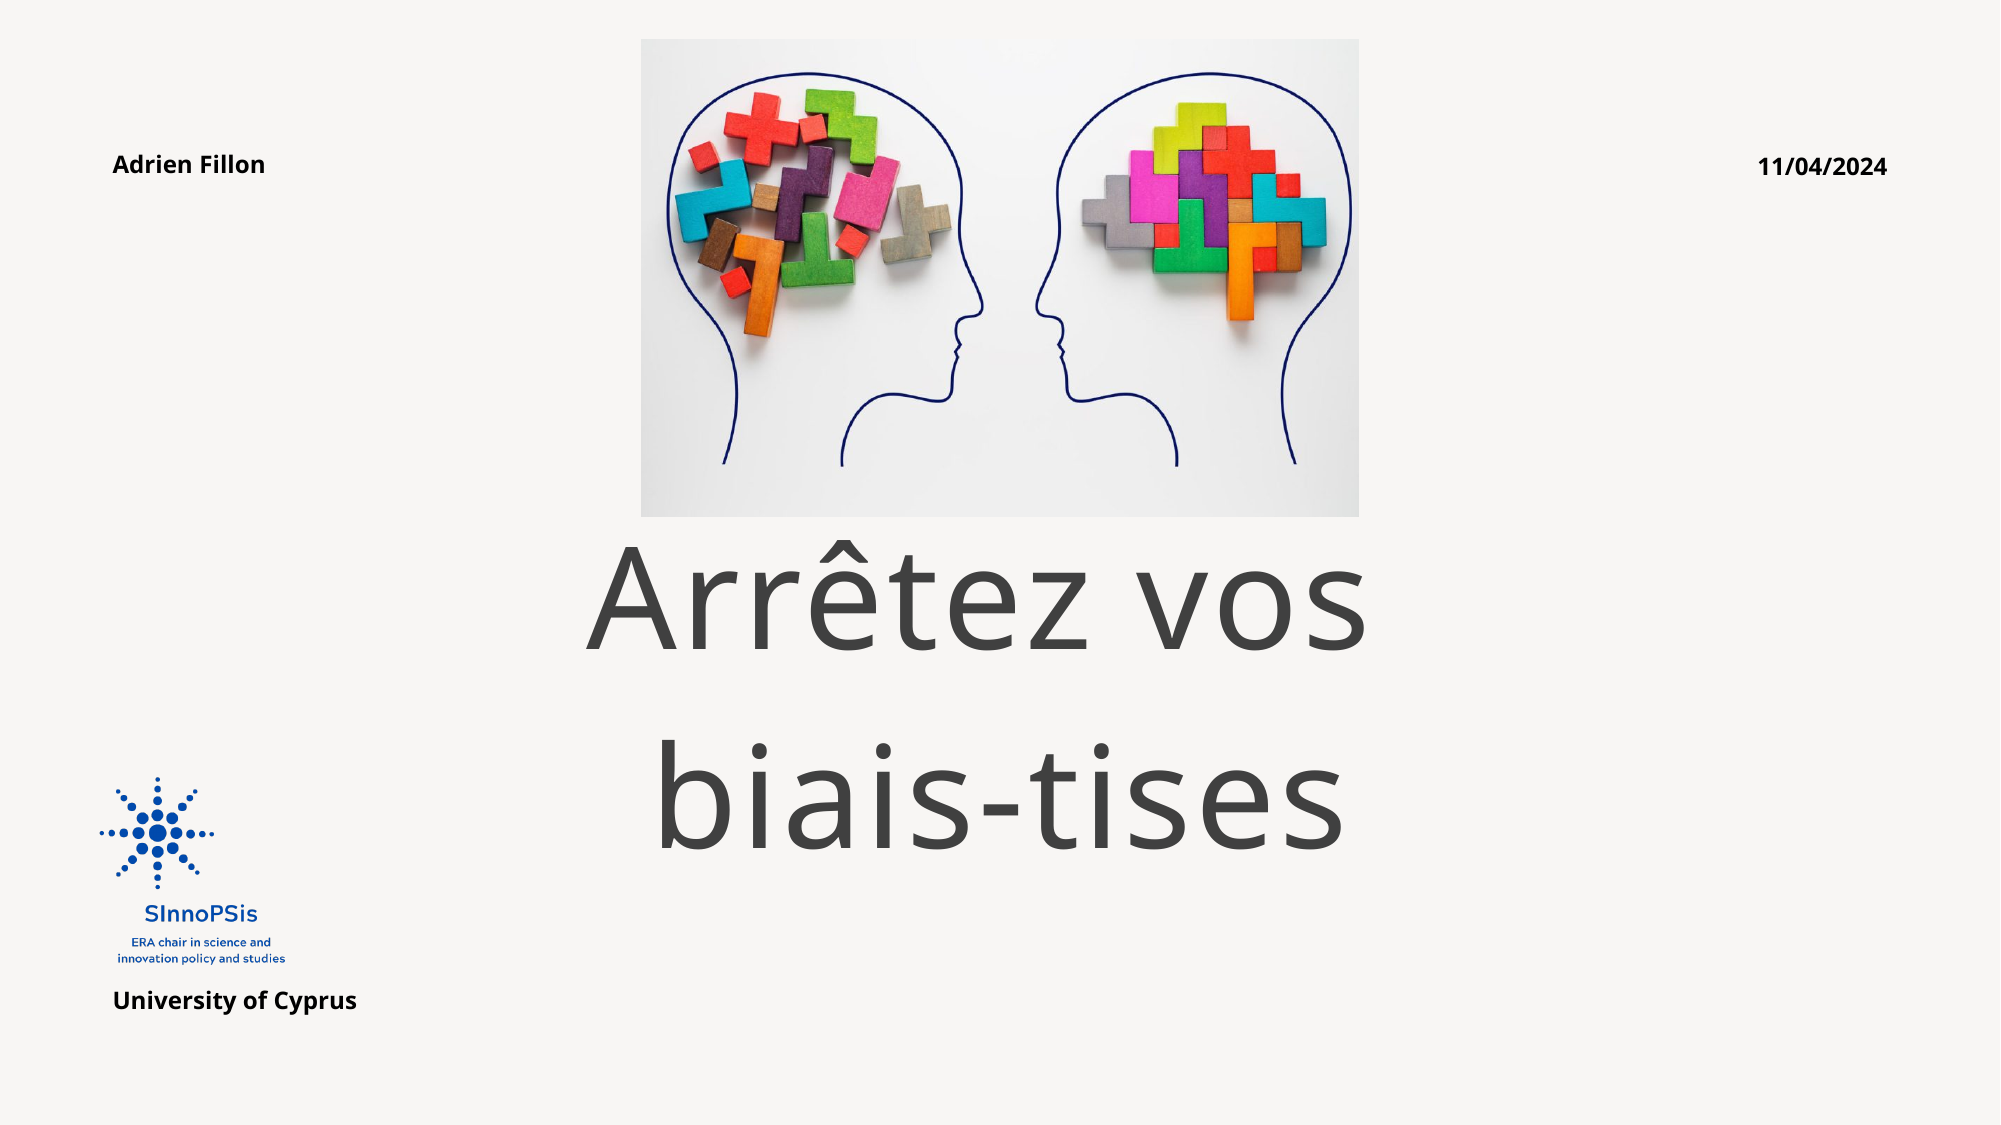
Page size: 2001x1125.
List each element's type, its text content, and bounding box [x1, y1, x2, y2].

text_box University of Cyprus [112, 984, 388, 1015]
text_box Adrien Fillon [112, 148, 388, 179]
picture [91, 763, 311, 983]
picture [641, 39, 1359, 517]
text_box Arrêtez vos biais-tises [260, 479, 1740, 878]
text_box 11/04/2024 [1612, 150, 1888, 181]
